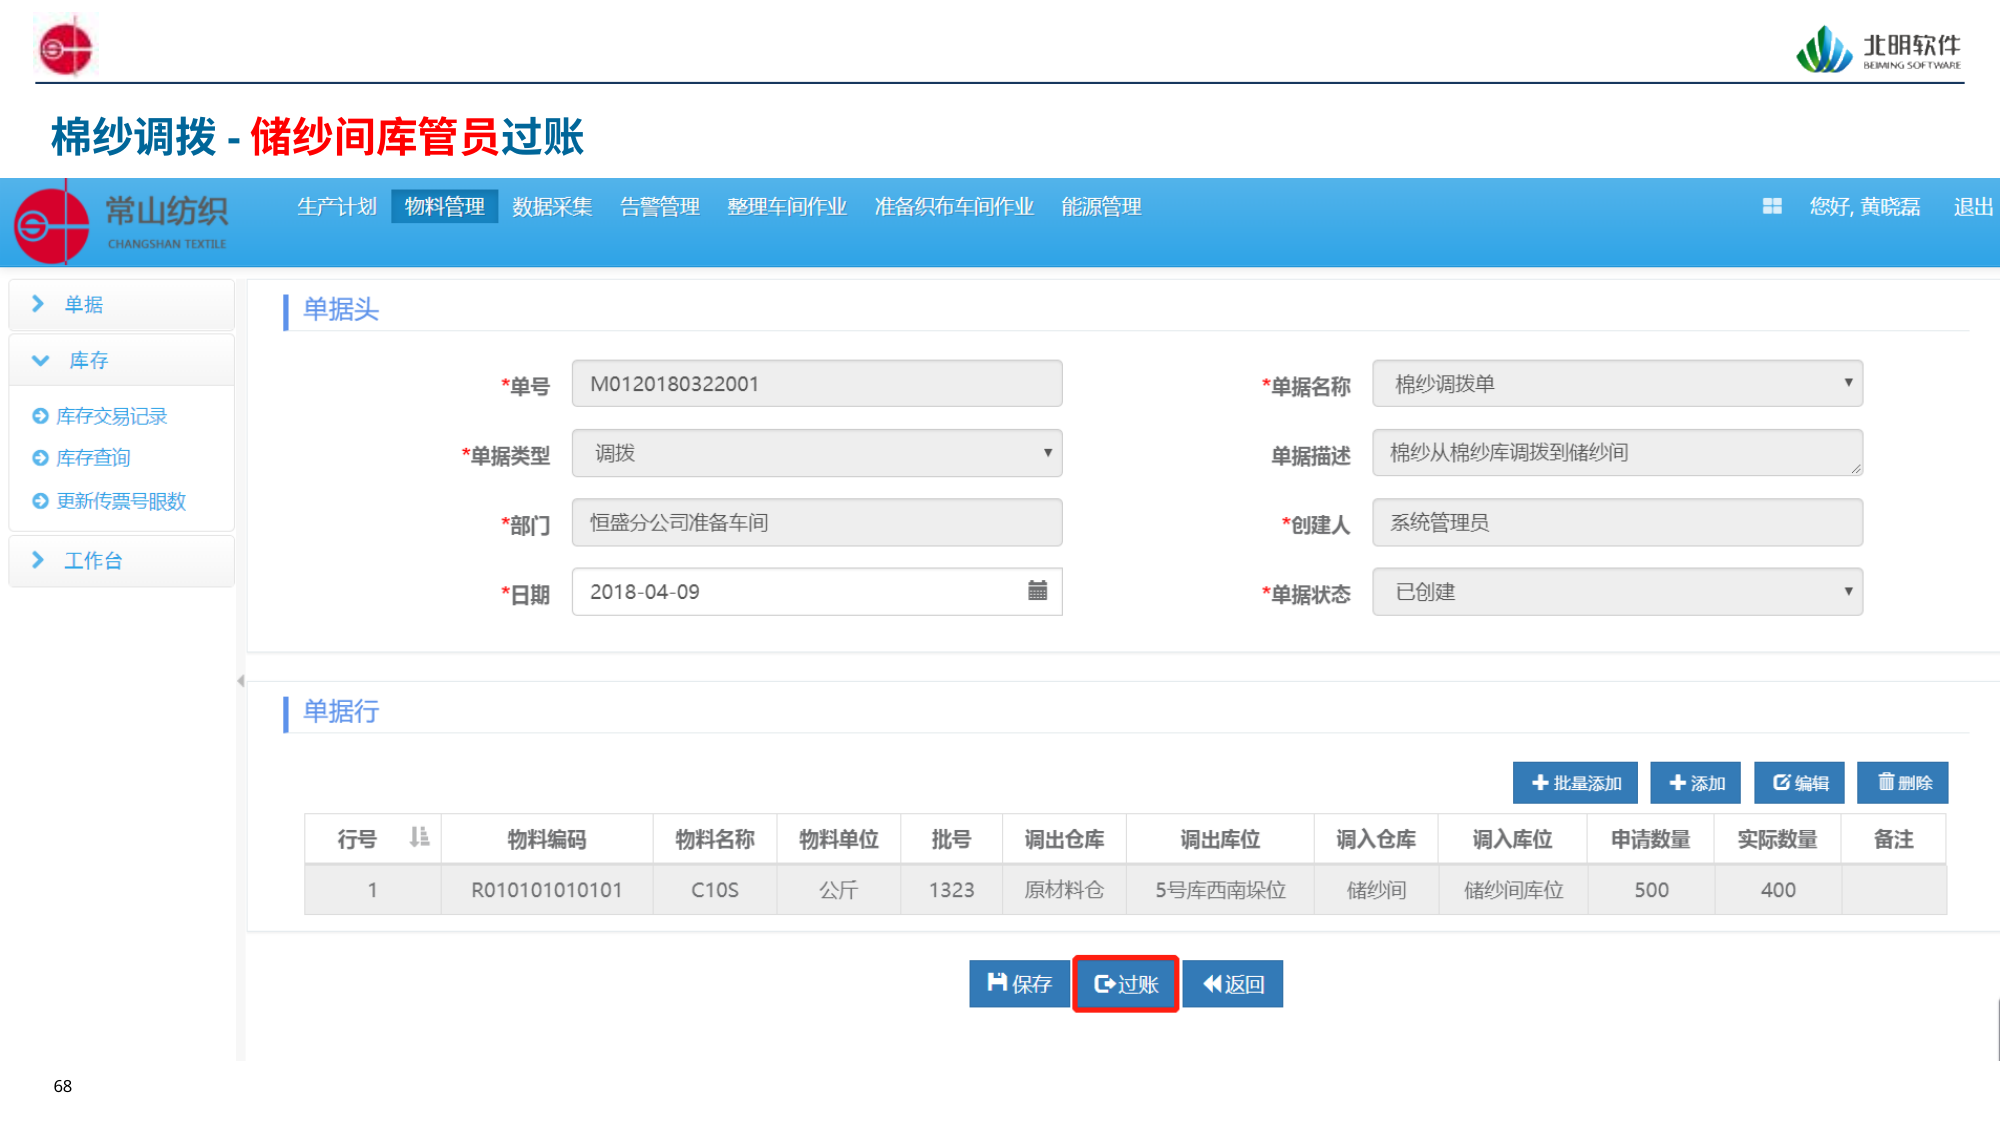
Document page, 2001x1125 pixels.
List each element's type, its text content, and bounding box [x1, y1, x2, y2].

picture [0, 178, 2000, 1062]
title 棉纱调拨-储纱间库管员过账 [35, 103, 1965, 176]
picture [33, 12, 99, 81]
picture [1795, 22, 1965, 78]
